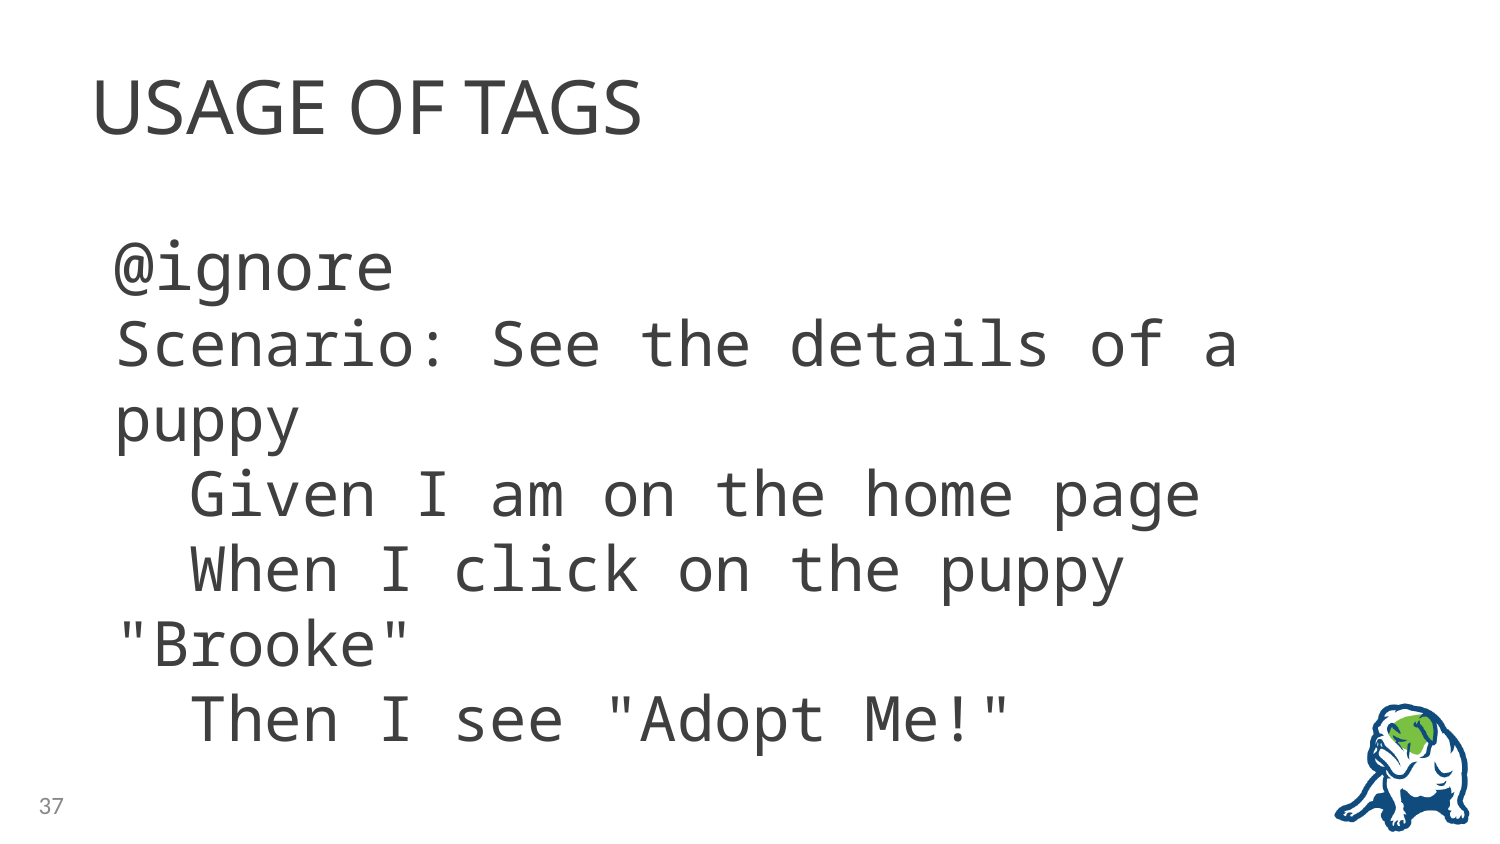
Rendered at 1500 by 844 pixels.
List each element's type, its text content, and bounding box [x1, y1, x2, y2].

text_box @ignore Scenario: See the details of a puppy Given I am on the home page When I click on the puppy "Brooke" Then I see "Adopt Me!" [99, 216, 1450, 711]
title USAGE OF TAGS [75, 33, 1425, 175]
picture [1334, 700, 1470, 835]
slide_number 37 [23, 782, 374, 827]
